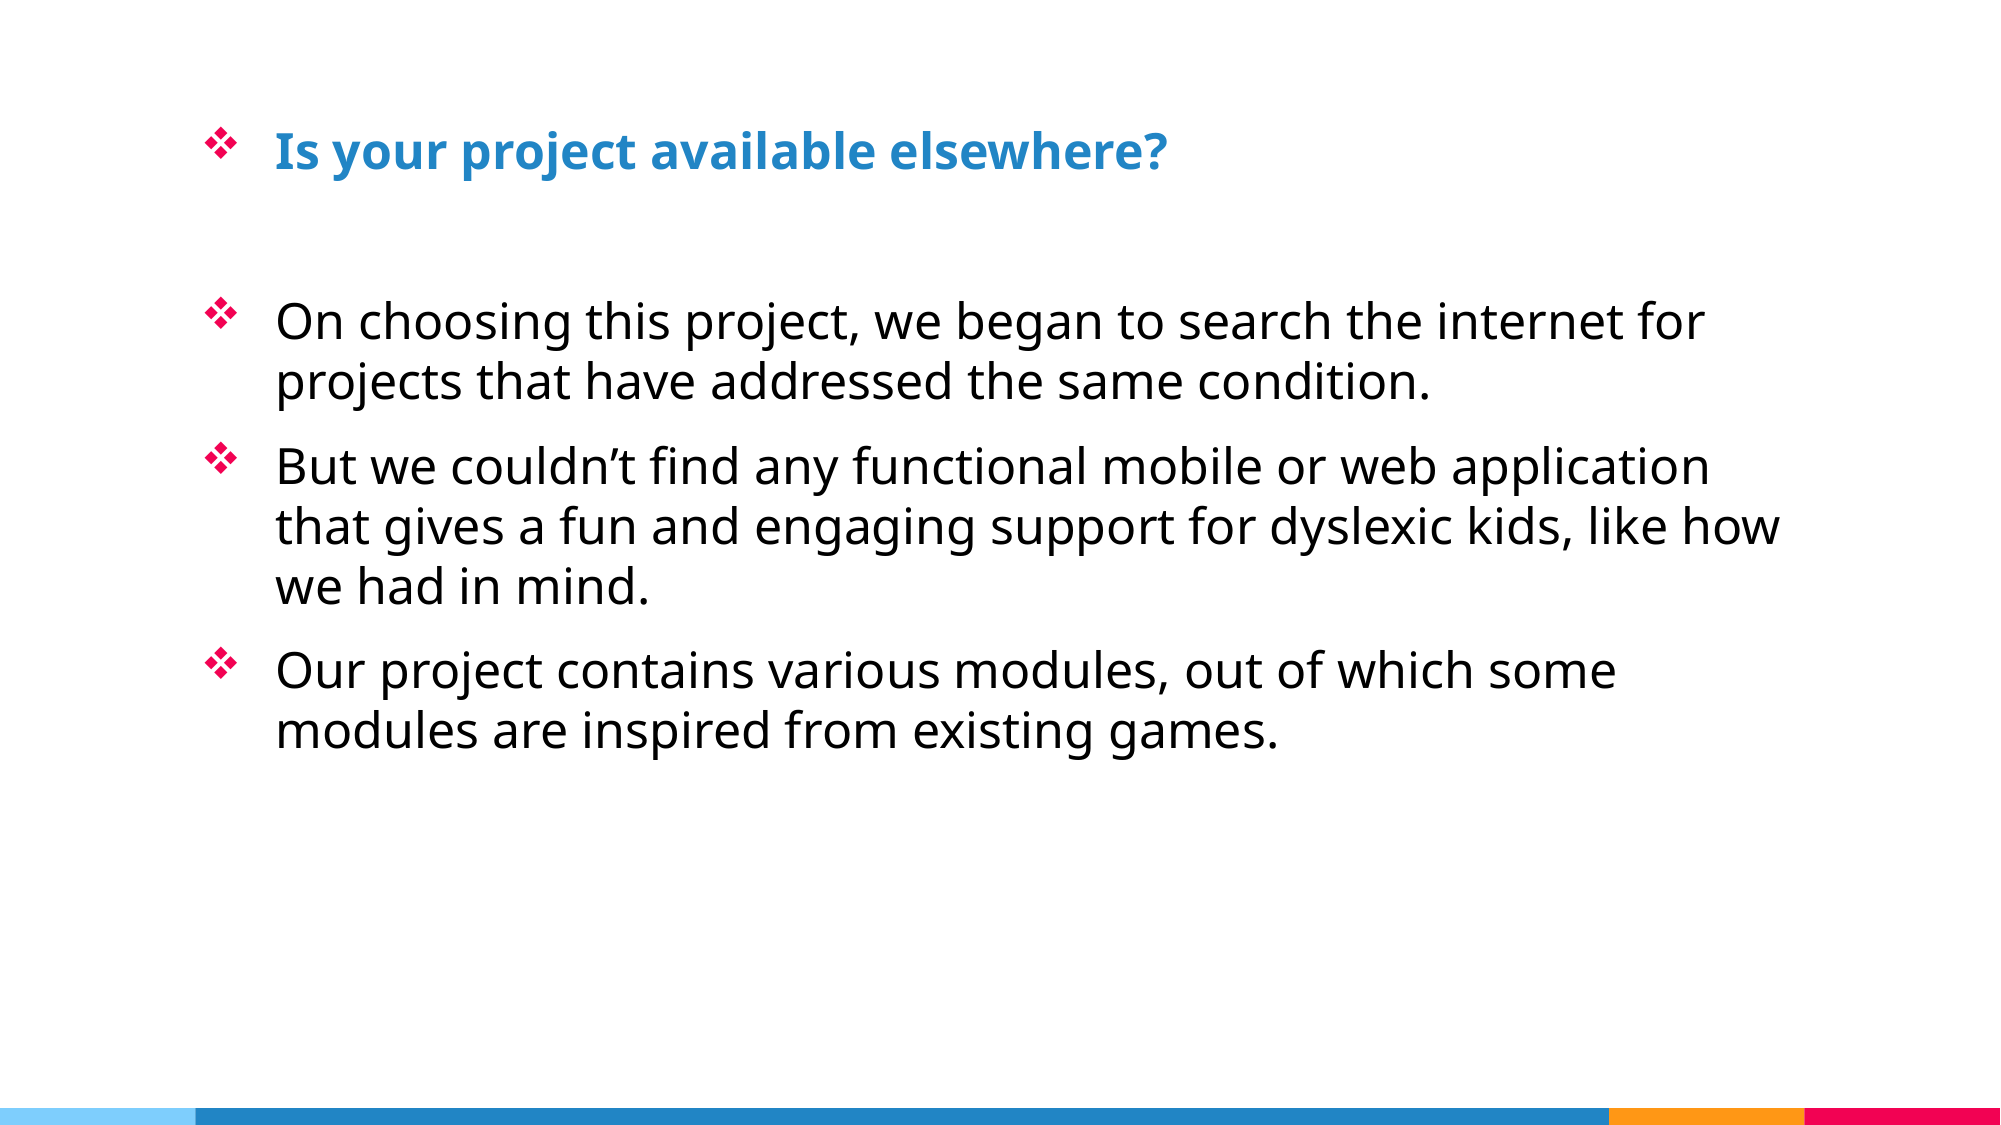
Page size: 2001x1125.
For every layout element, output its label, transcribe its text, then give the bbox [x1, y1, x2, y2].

title Is your project available elsewhere? [185, 86, 1600, 274]
text_box On choosing this project, we began to search the internet for projects that have addressed the same condition. But we couldn’t find any functional mobile or web application that gives a fun and engaging support for dyslexic kids, like how we had in mind. Our project contains various modules, out of which some modules are inspired from existing games. [185, 274, 1810, 1034]
